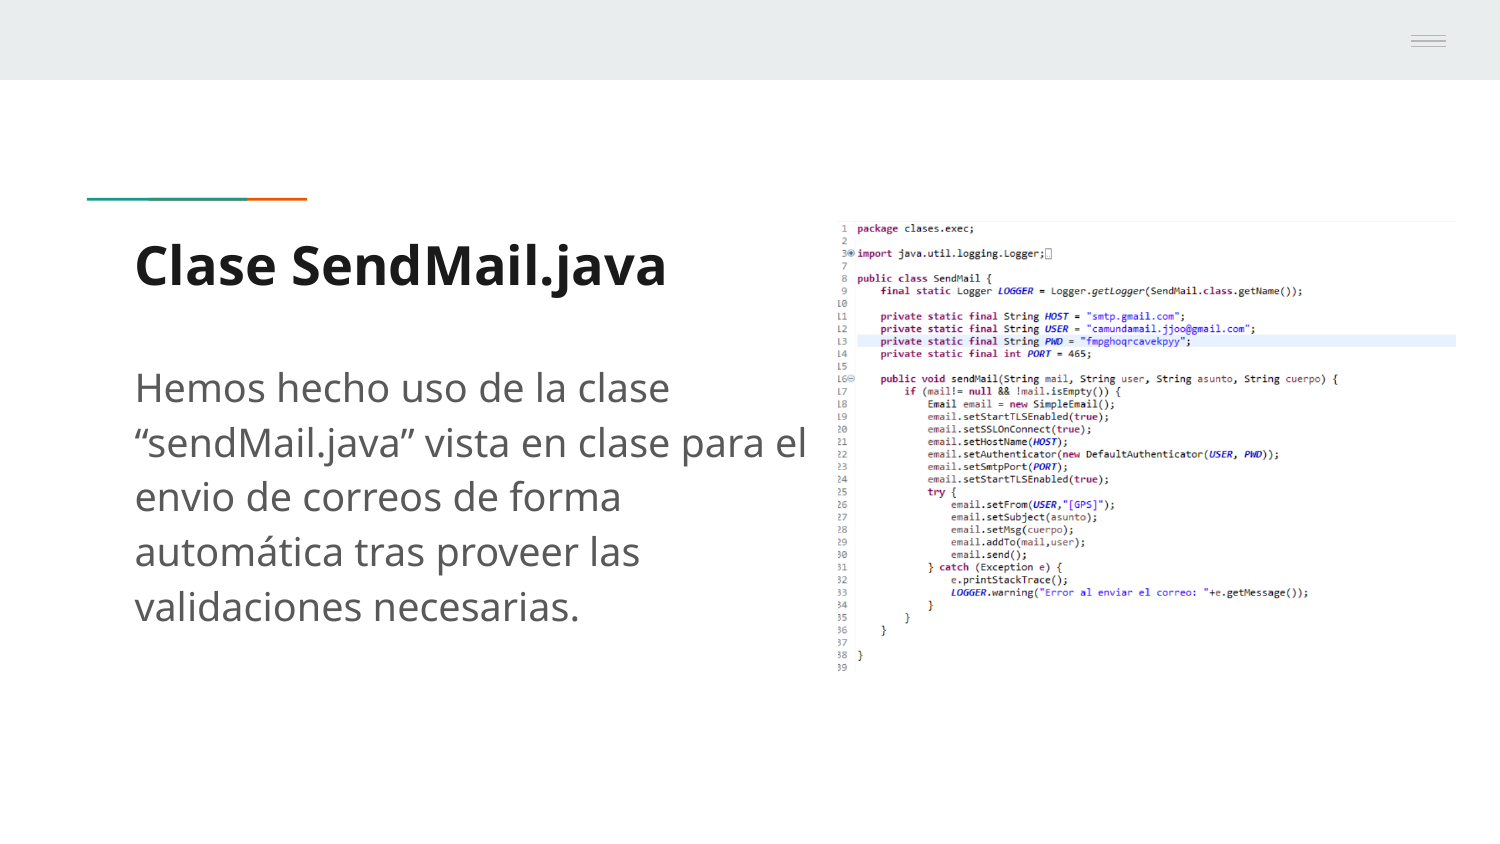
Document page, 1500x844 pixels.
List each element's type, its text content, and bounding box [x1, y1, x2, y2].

picture [838, 220, 1456, 673]
title Clase SendMail.java [119, 216, 1381, 305]
list Hemos hecho uso de la clase “sendMail.java” vista en clase para el envio de correos de forma automática tras proveer las validaciones necesarias. [119, 341, 834, 712]
